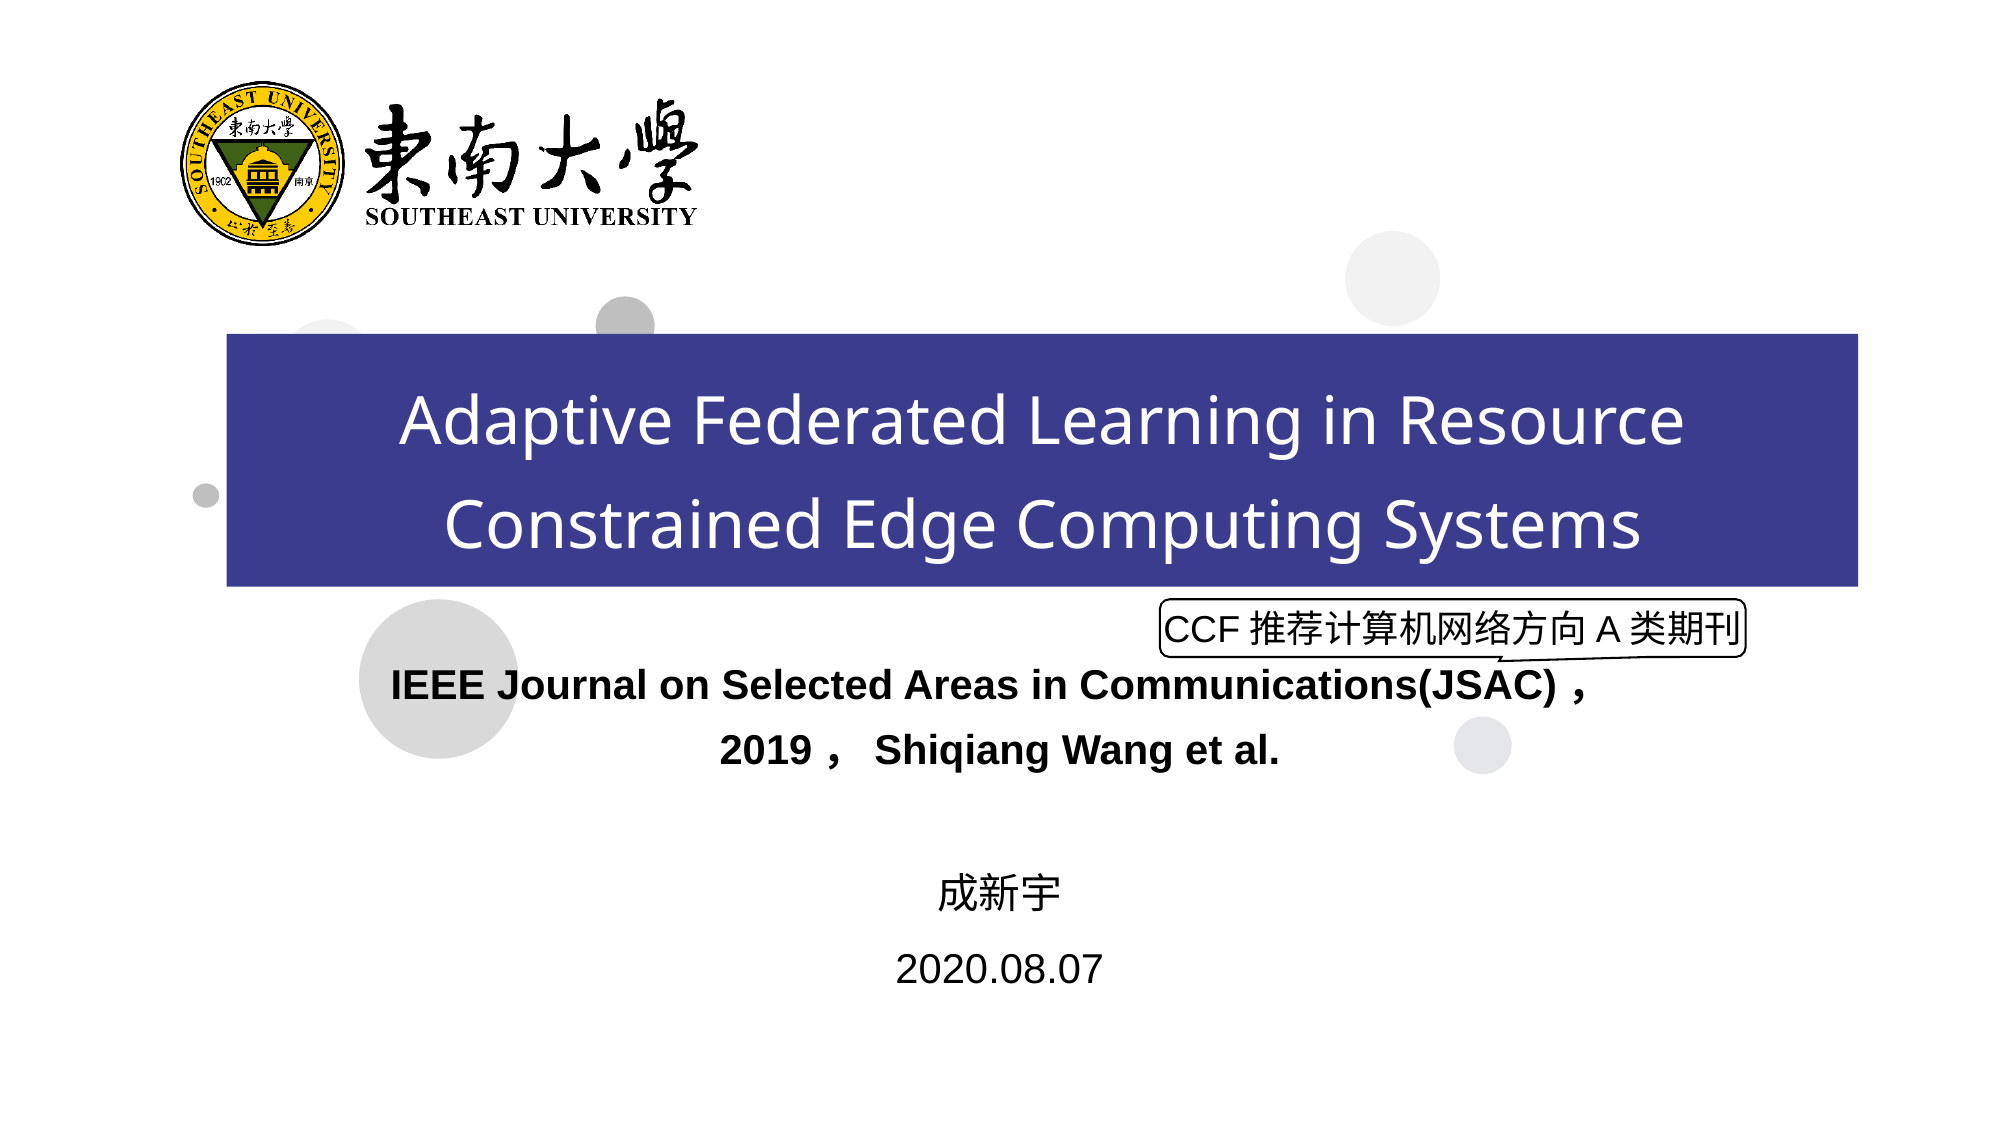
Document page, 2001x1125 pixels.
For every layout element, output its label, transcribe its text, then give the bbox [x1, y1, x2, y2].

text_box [180, 81, 1859, 781]
text_box 成新宇 2020.08.07 [880, 834, 1120, 999]
